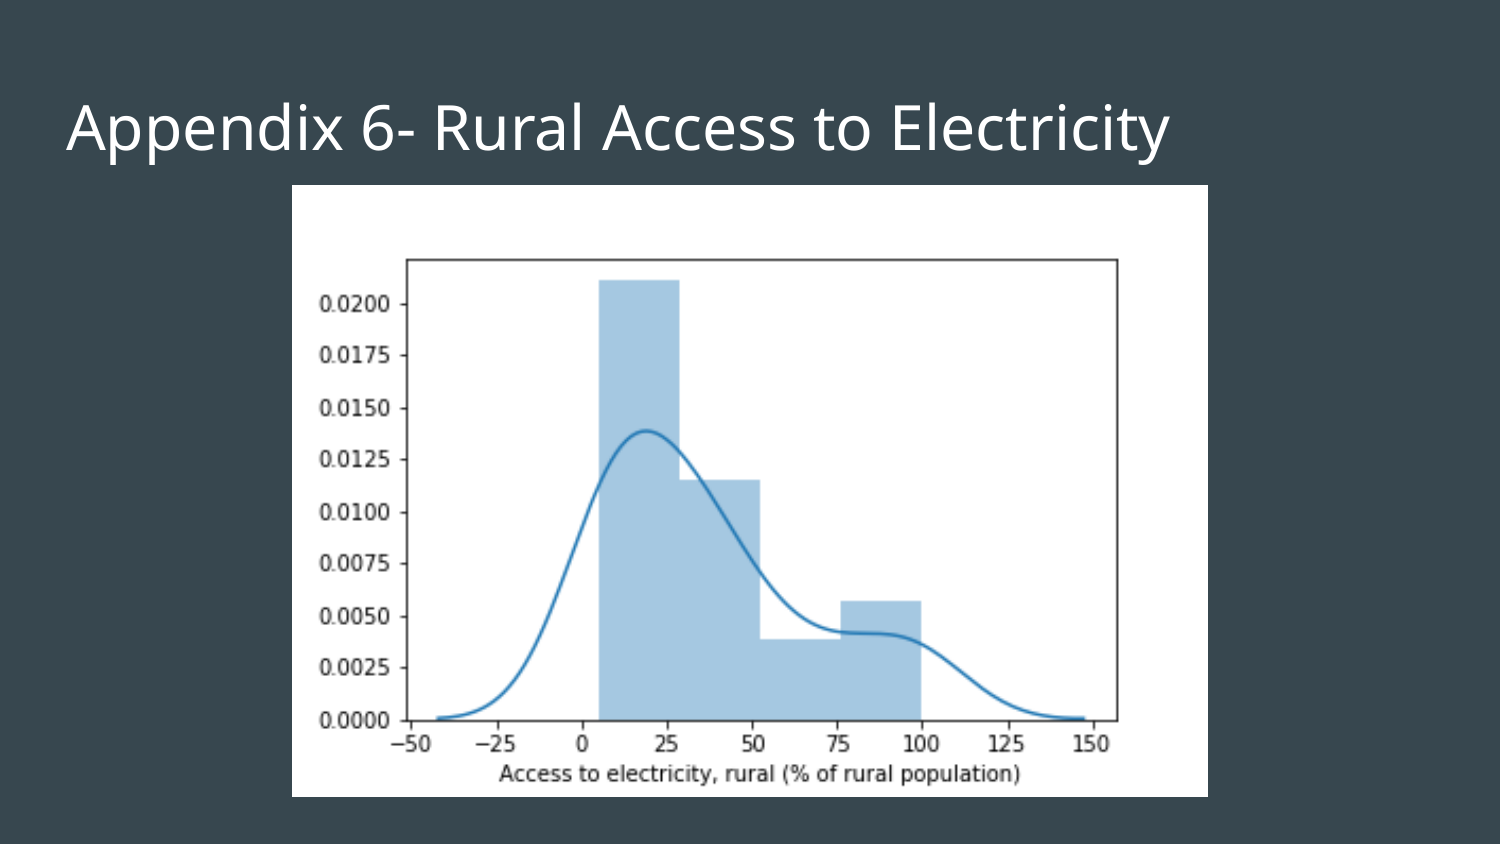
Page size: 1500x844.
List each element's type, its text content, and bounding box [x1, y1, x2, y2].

picture [291, 185, 1209, 797]
title Appendix 6- Rural Access to Electricity [51, 72, 1449, 167]
